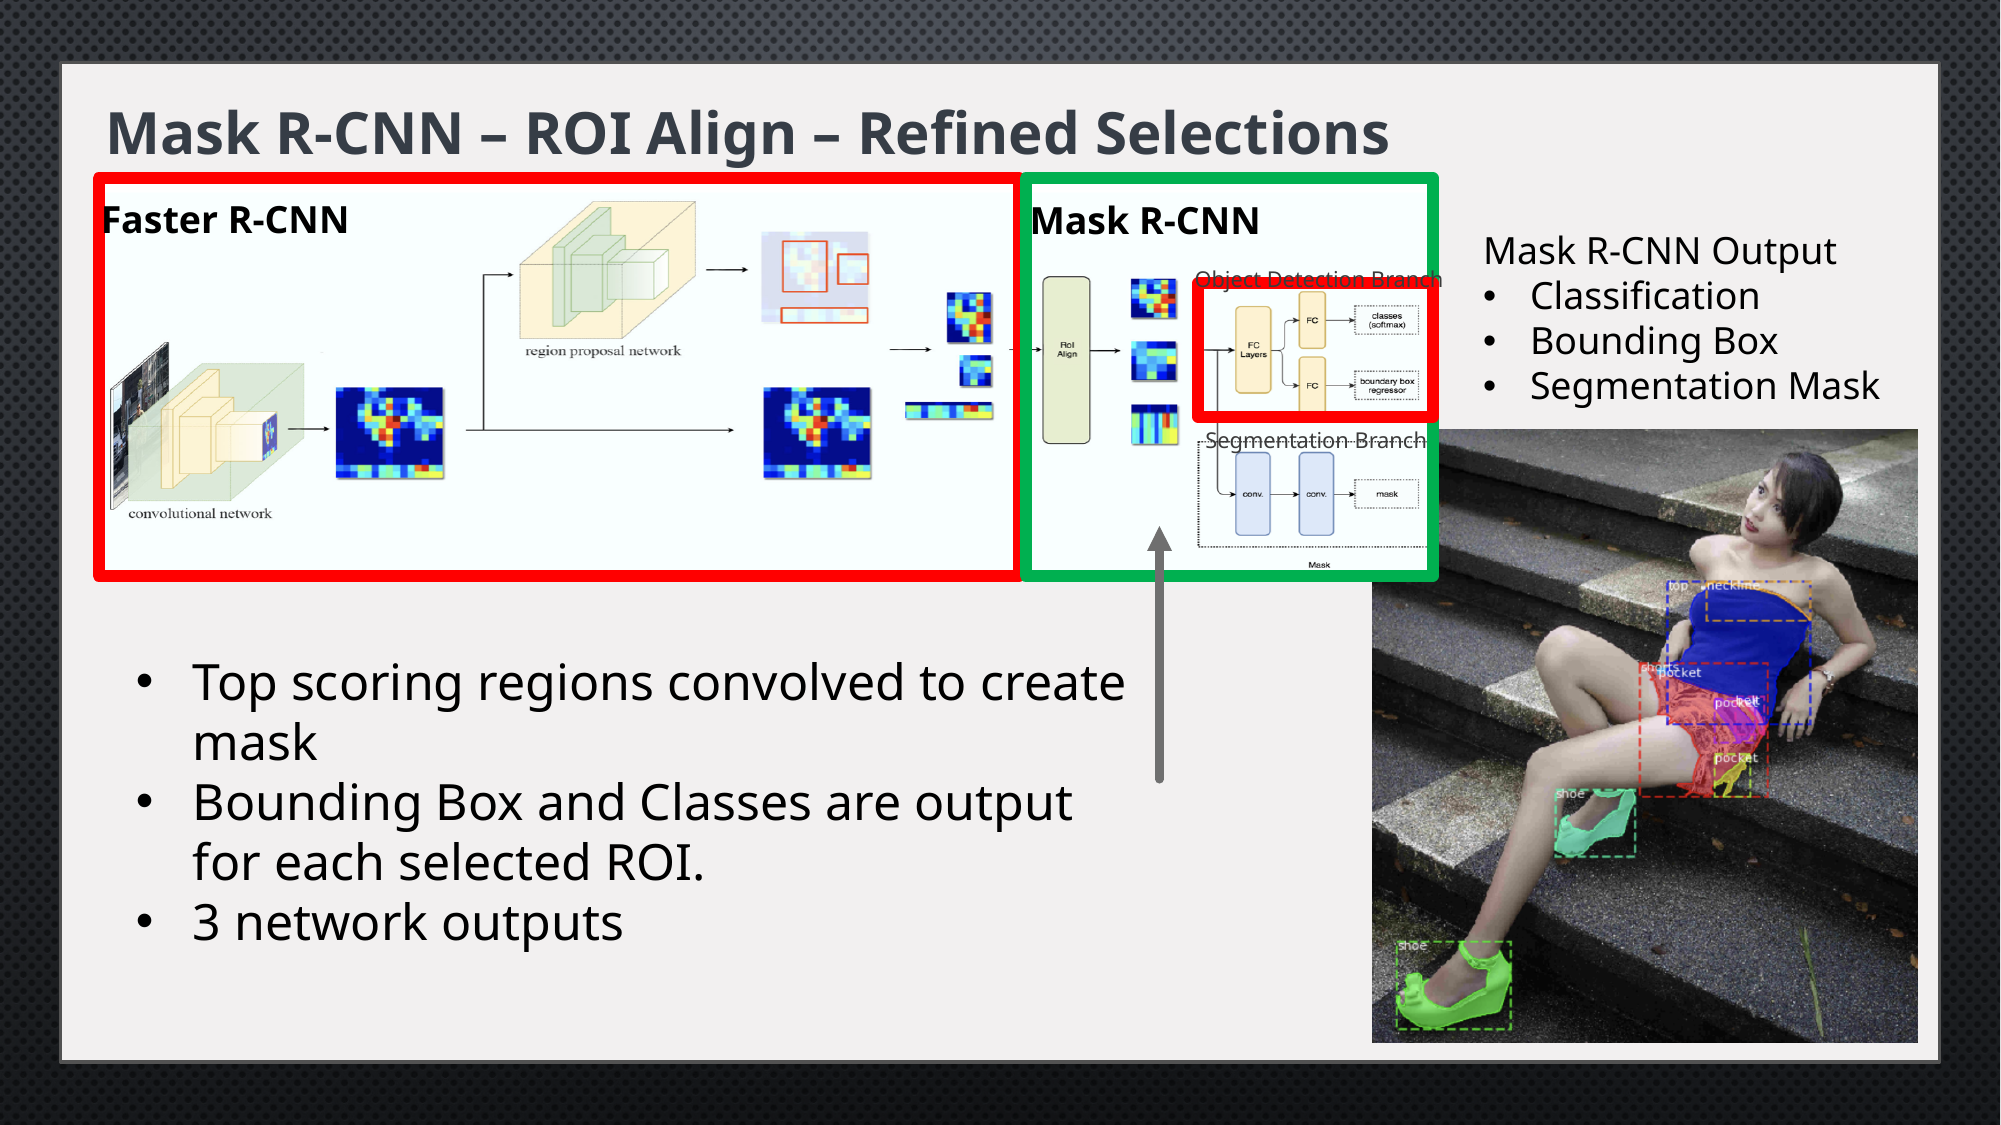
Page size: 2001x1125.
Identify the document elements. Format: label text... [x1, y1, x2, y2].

picture [1372, 429, 1918, 1044]
text_box Top scoring regions convolved to create mask Bounding Box and Classes are output for each selected ROI. 3 network outputs [121, 642, 1165, 958]
text_box Mask R-CNN Output Classification Bounding Box Segmentation Mask [1468, 220, 1896, 415]
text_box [98, 178, 1438, 577]
text_box Mask R-CNN – ROI Align – Refined Selections [90, 88, 1406, 174]
